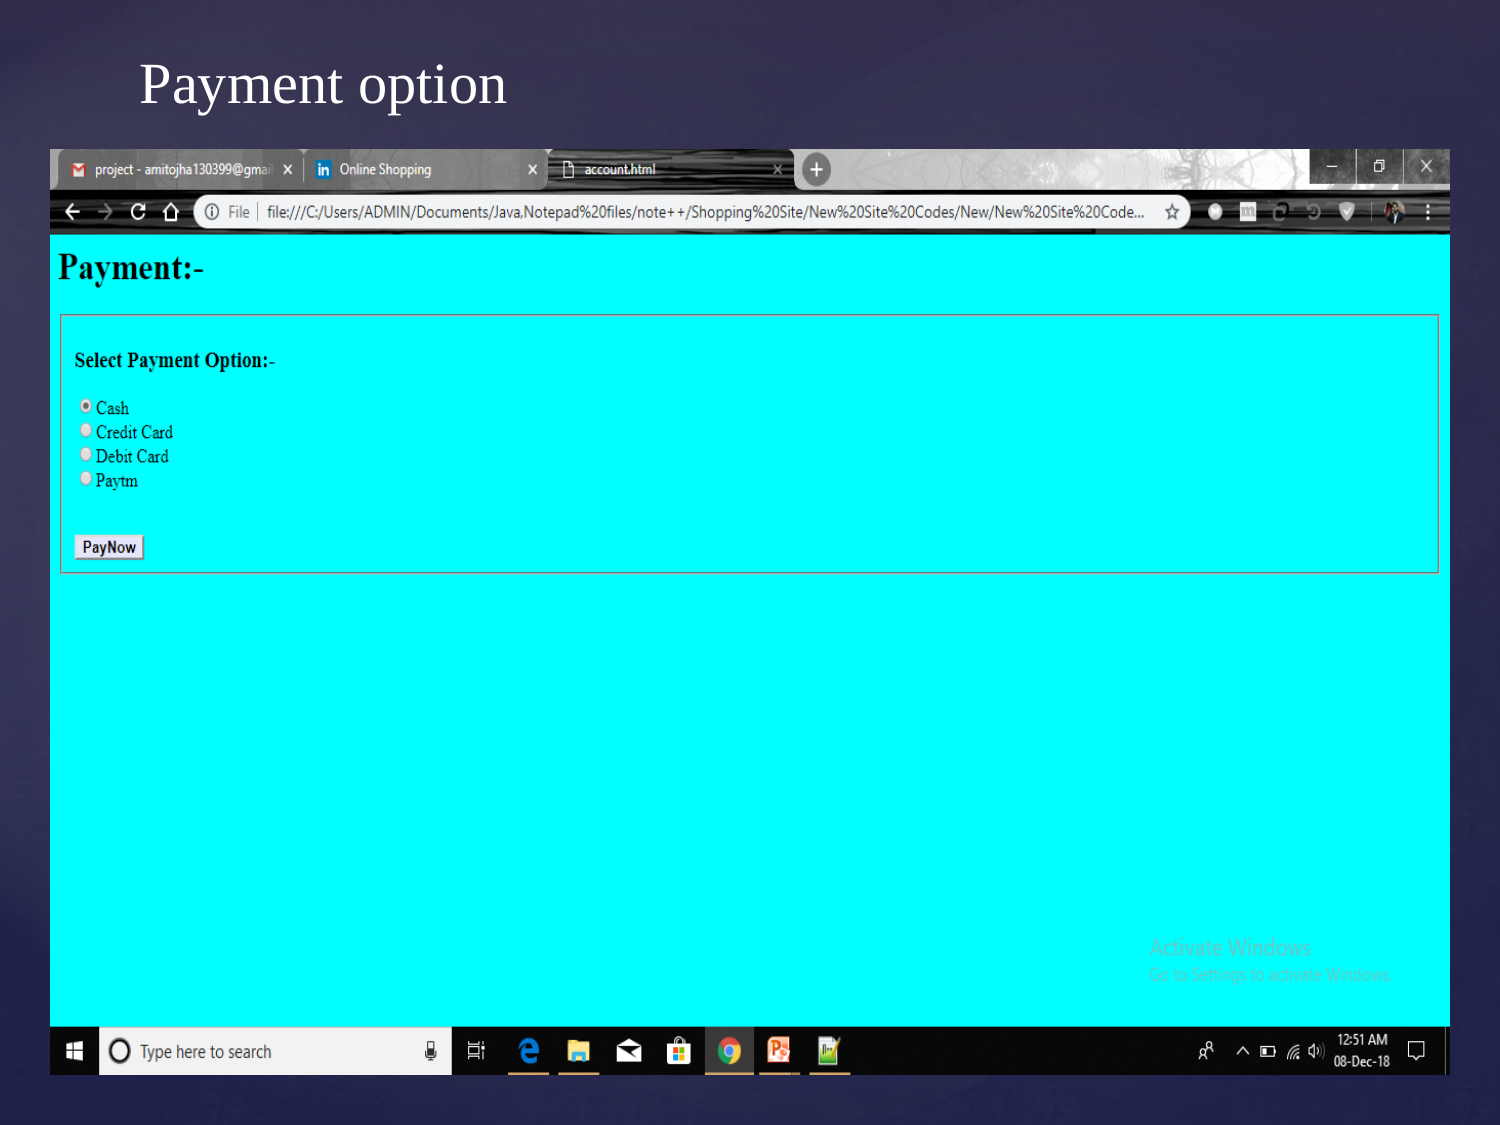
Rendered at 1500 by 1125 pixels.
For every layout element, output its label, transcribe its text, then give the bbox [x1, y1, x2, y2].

picture [49, 149, 1451, 1076]
text_box Payment option [125, 37, 750, 123]
